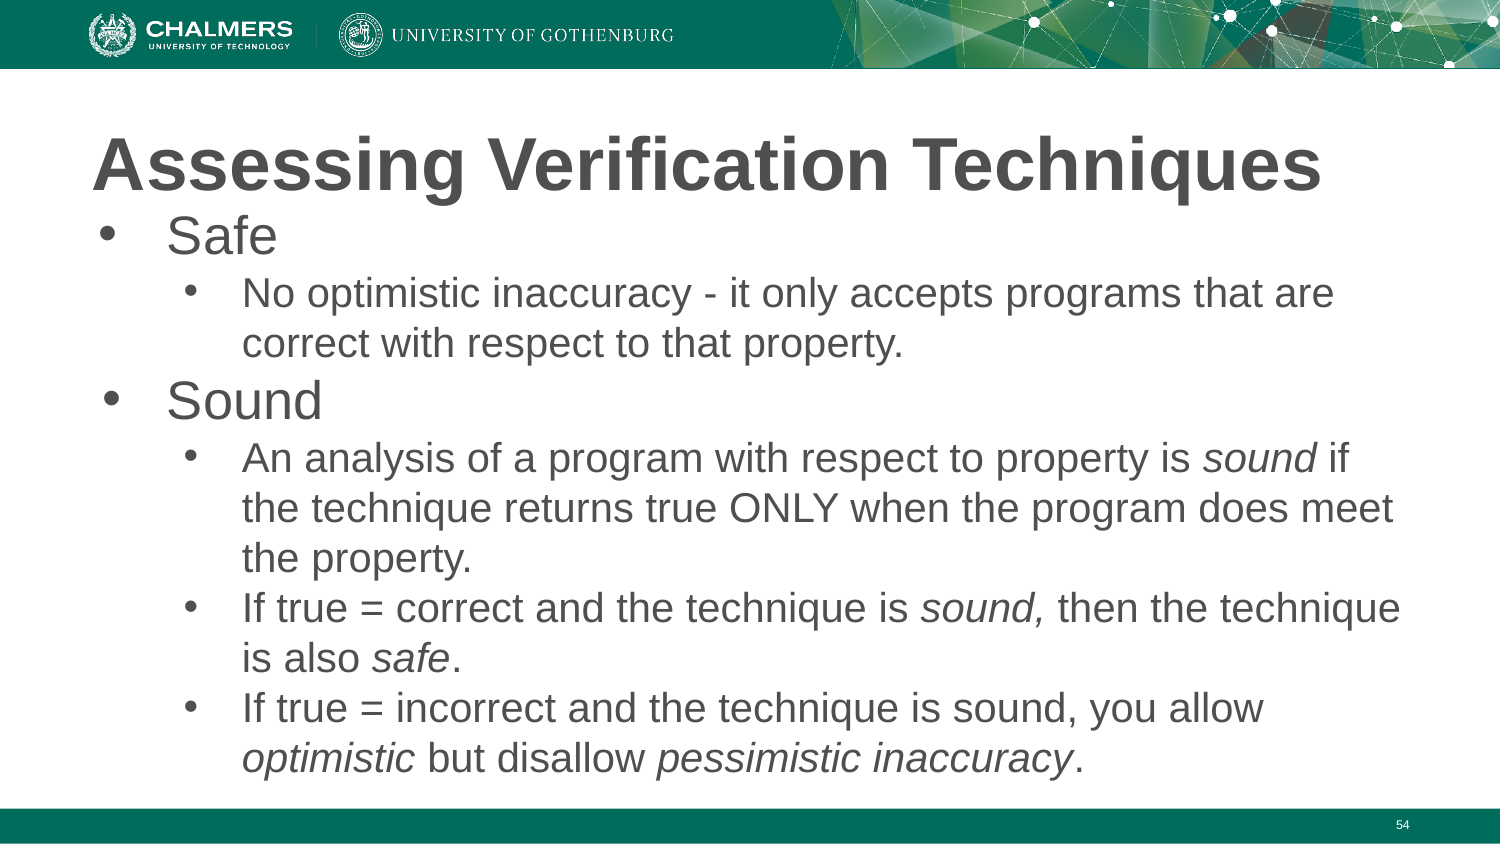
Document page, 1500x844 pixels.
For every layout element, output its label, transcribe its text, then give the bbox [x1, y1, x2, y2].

slide_number ‹#› [1074, 809, 1425, 844]
title Assessing Verification Techniques [76, 100, 1425, 193]
picture [759, 0, 1500, 68]
picture [64, 0, 696, 85]
list Safe No optimistic inaccuracy - it only accepts programs that are correct with respect to that property. Sound An analysis of a program with respect to property is sound if the technique returns true ONLY when the program does meet the property. If true = correct and the technique is sound, then the technique is also safe. If true = incorrect and the technique is sound, you allow optimistic but disallow pessimistic inaccuracy. [76, 193, 1426, 782]
